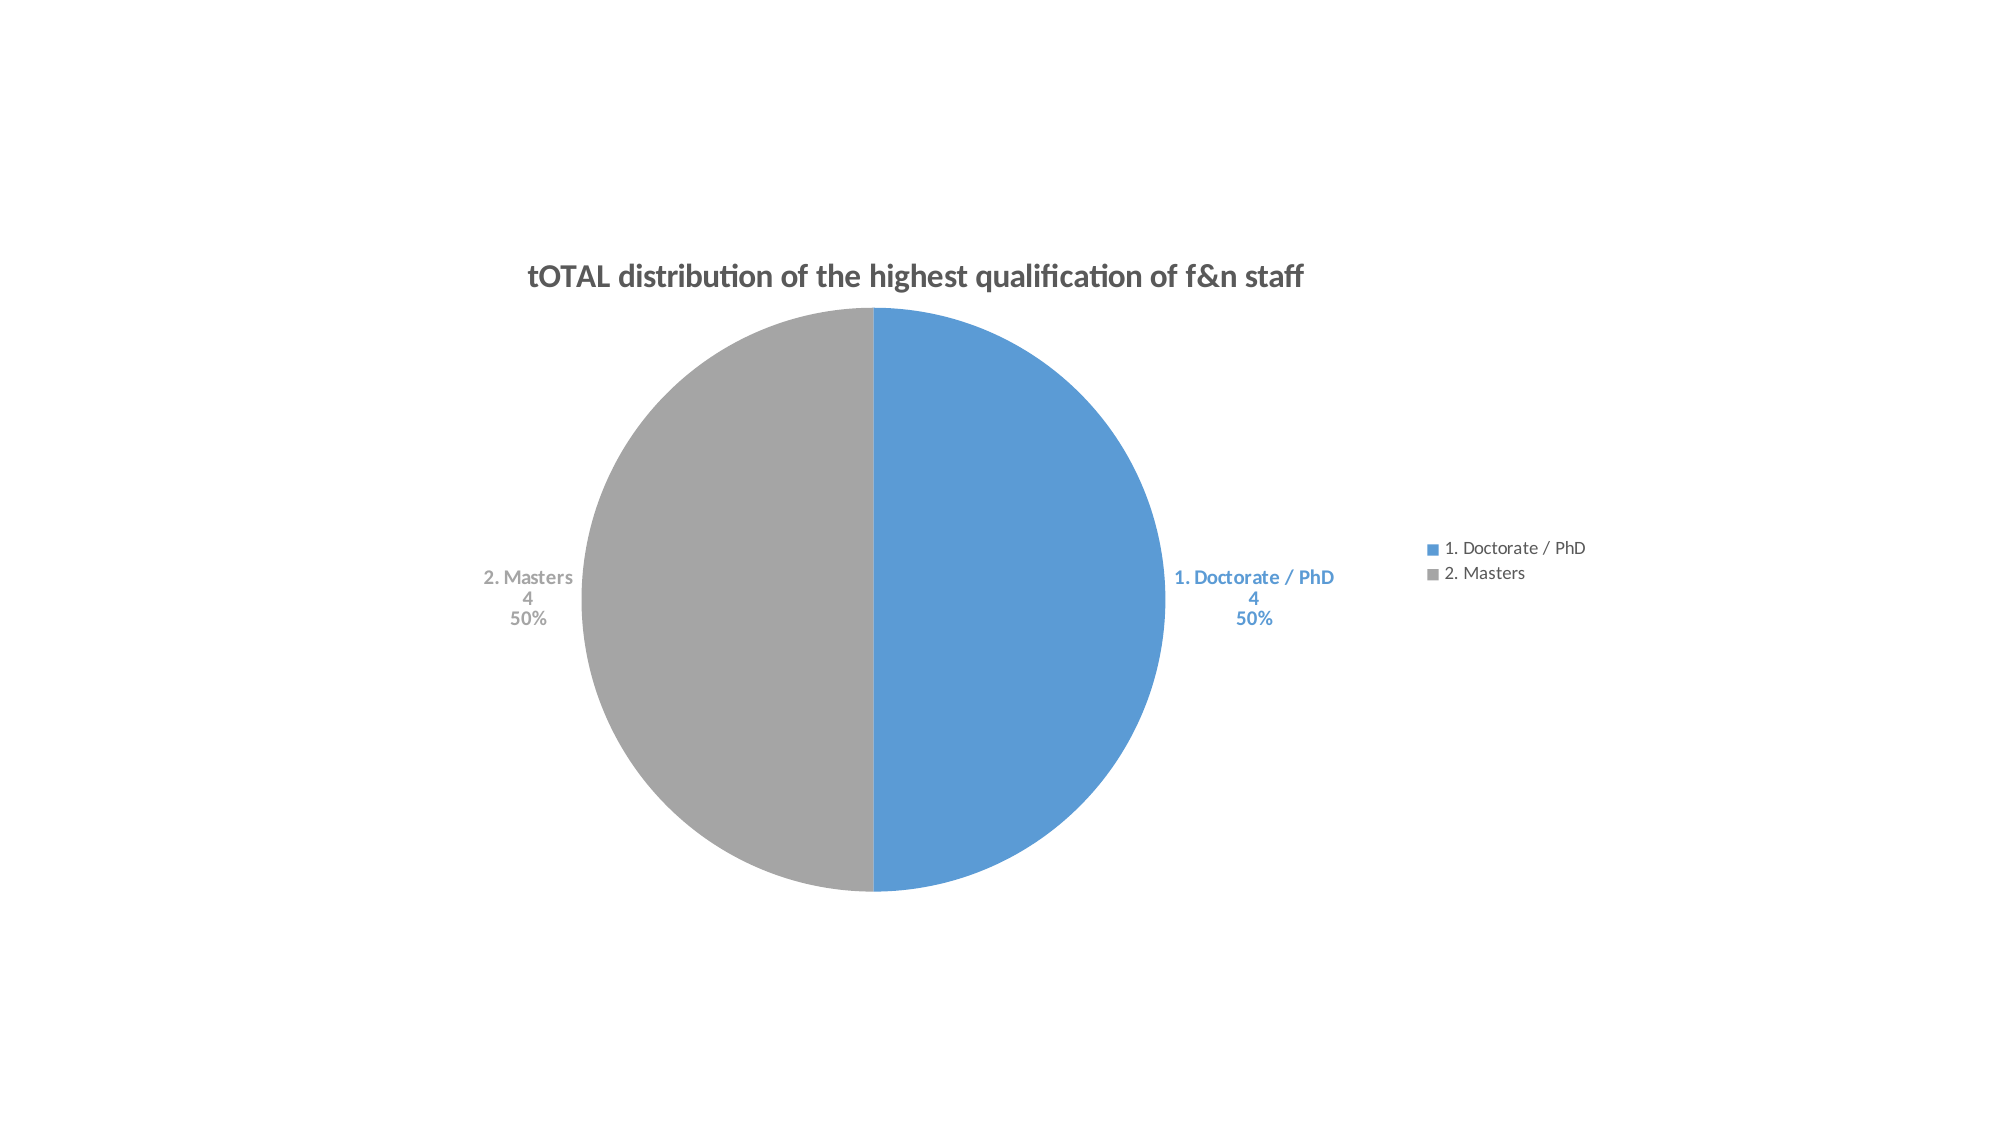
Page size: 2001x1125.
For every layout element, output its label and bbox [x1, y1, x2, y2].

chart [395, 219, 1604, 906]
